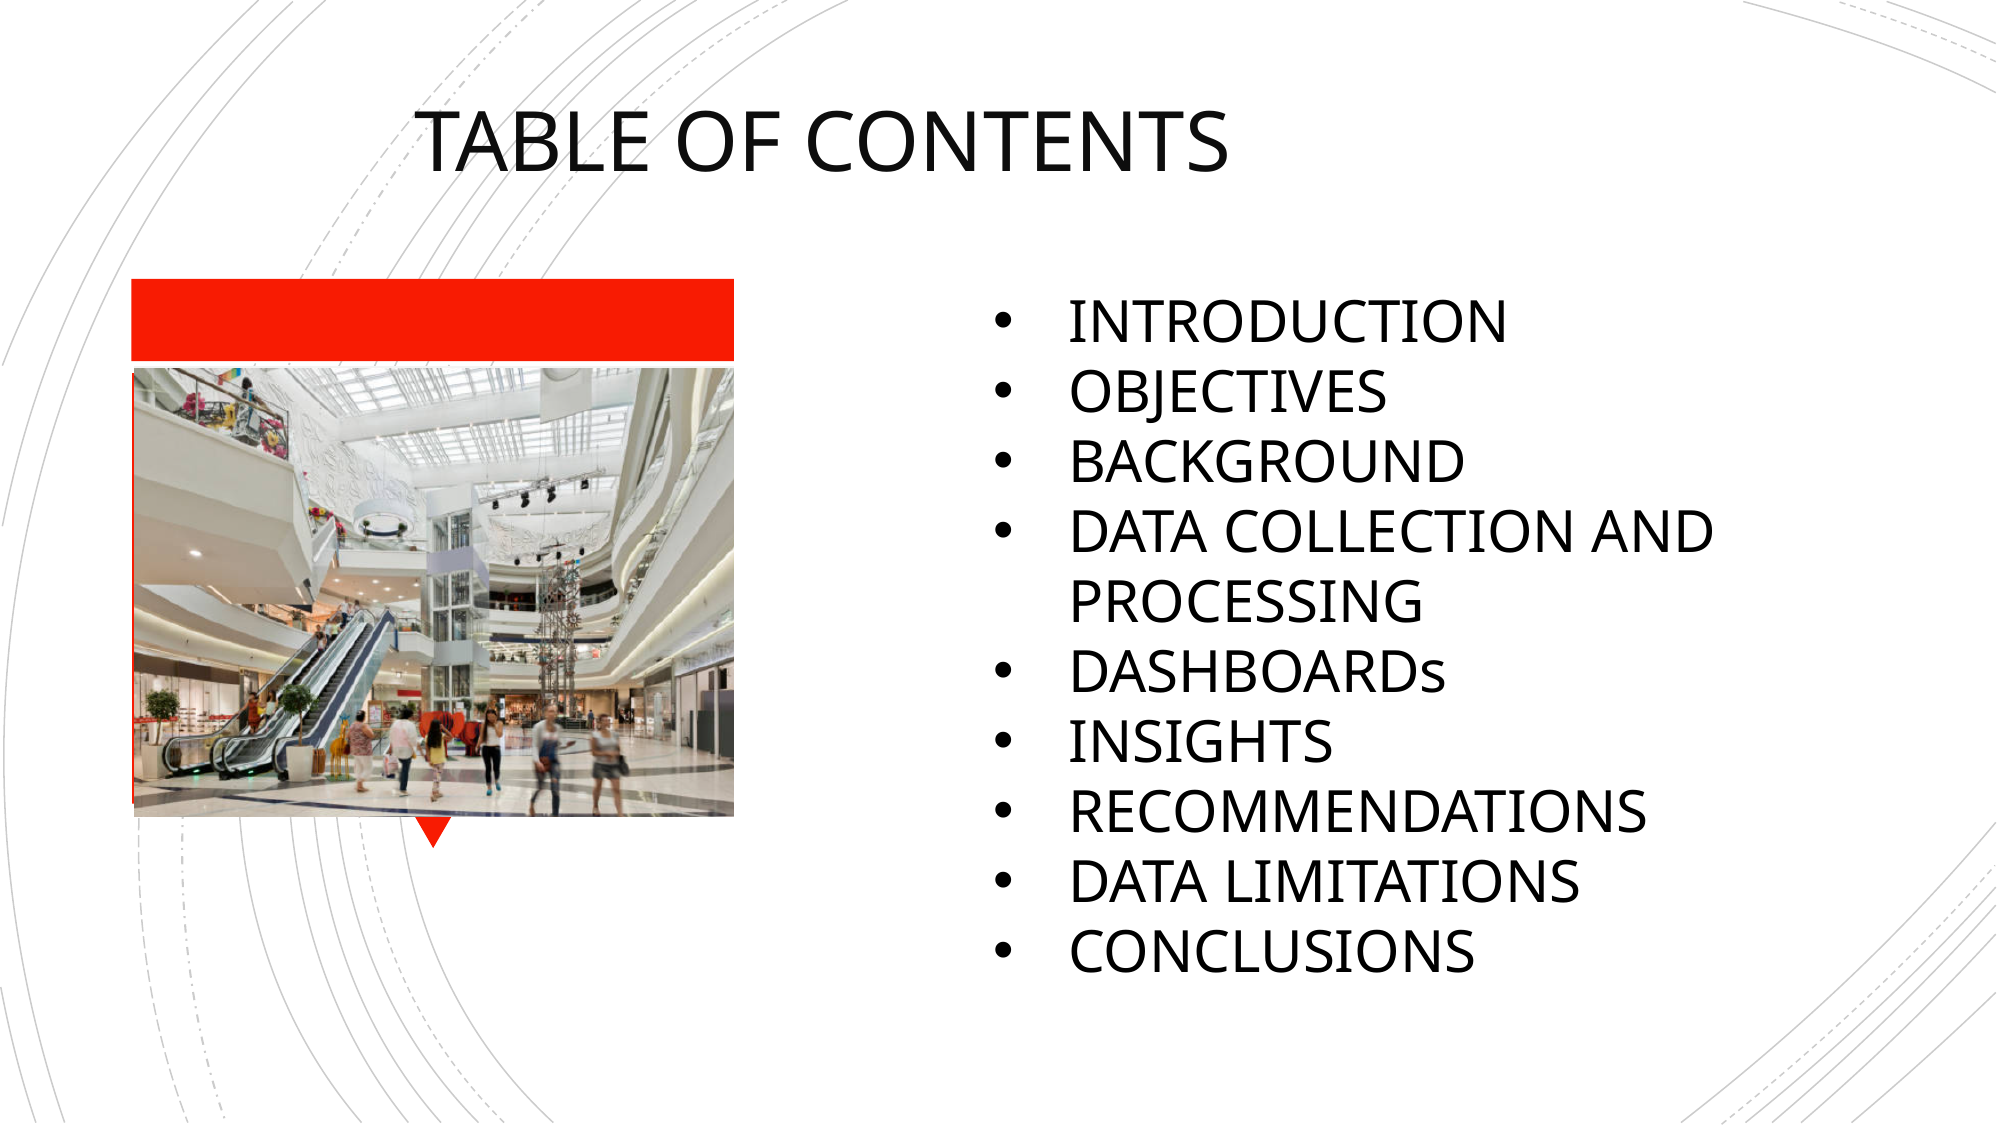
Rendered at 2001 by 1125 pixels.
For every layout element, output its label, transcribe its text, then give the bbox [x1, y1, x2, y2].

text_box TABLE OF CONTENTS [400, 80, 1323, 196]
text_box INTRODUCTION OBJECTIVES BACKGROUND DATA COLLECTION AND PROCESSING DASHBOARDs INSIGHTS RECOMMENDATIONS DATA LIMITATIONS CONCLUSIONS [978, 277, 1855, 1037]
picture [133, 366, 734, 817]
